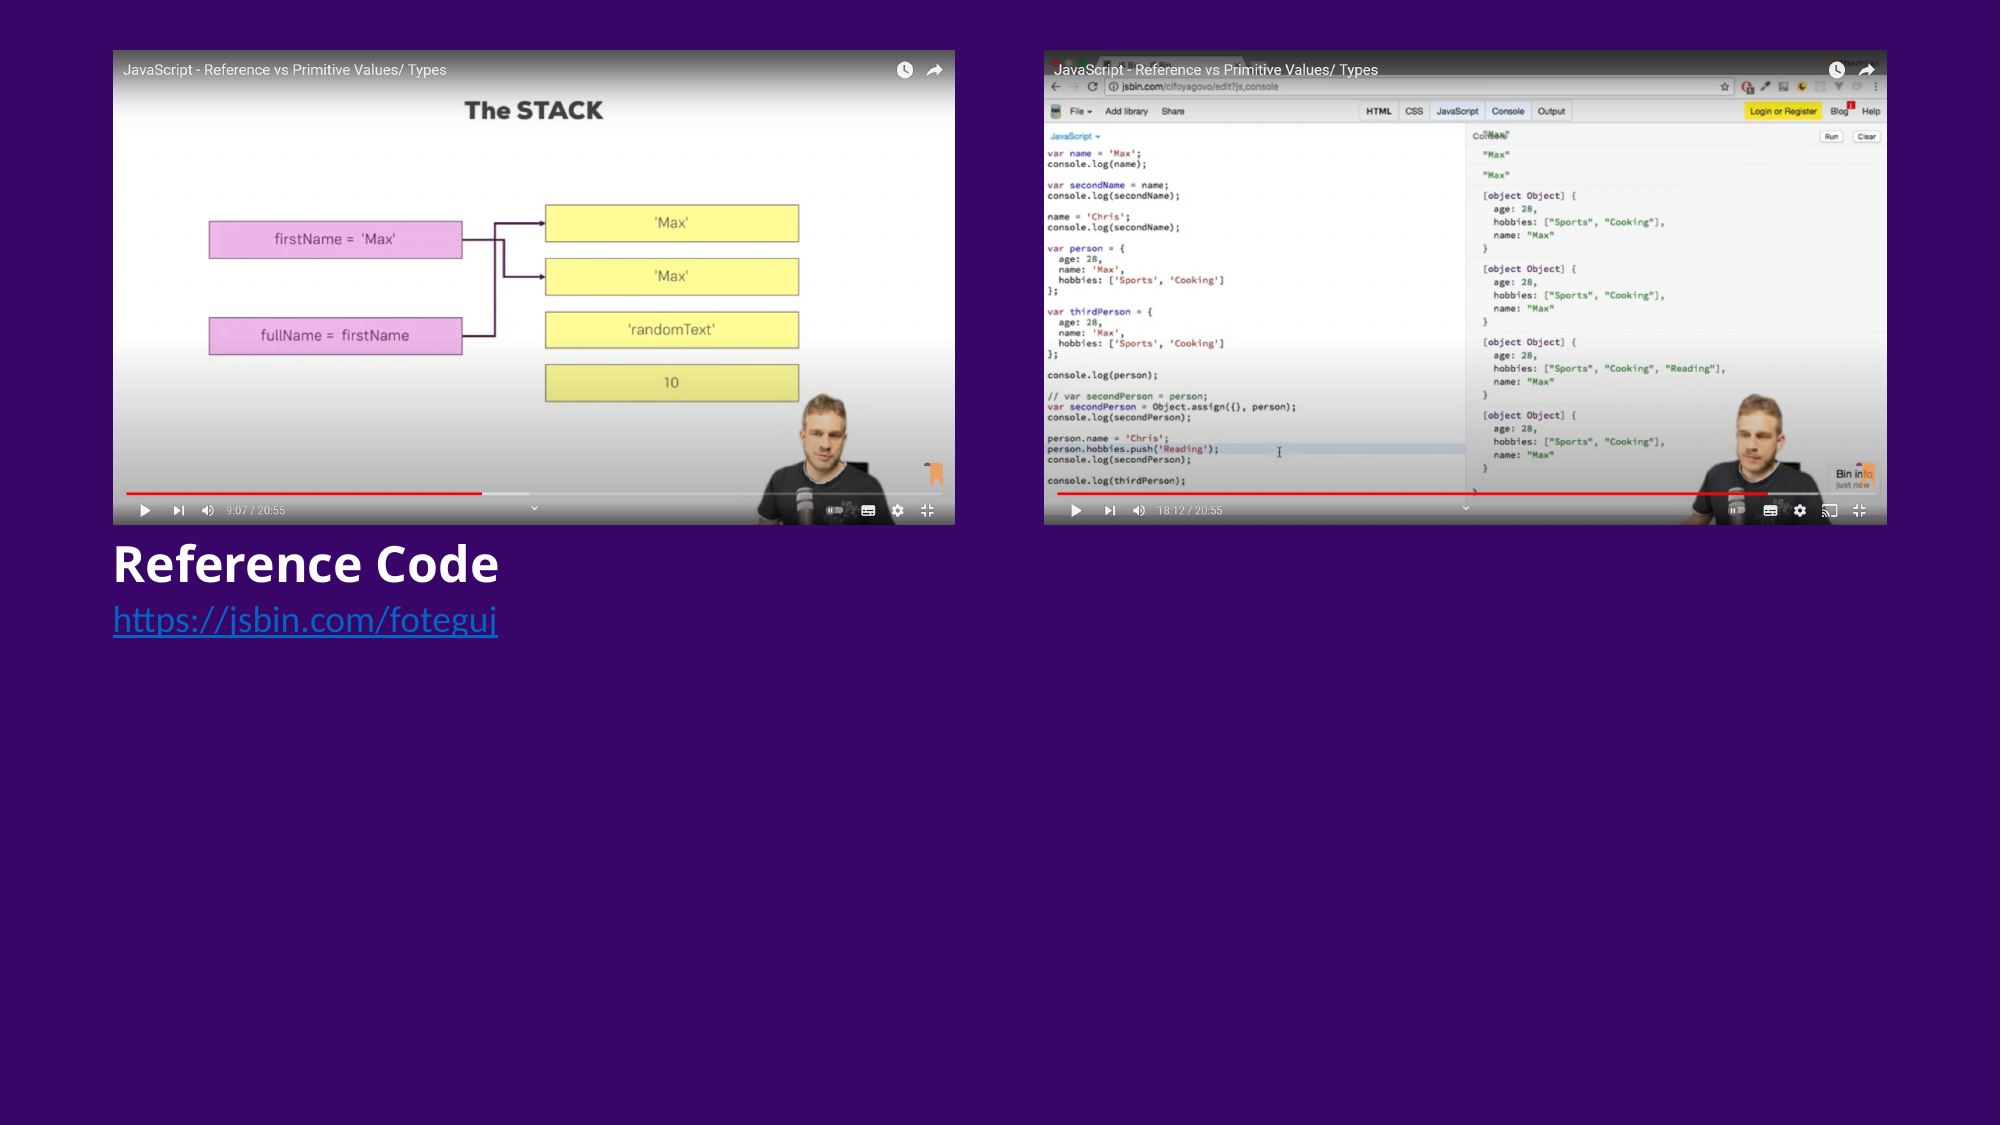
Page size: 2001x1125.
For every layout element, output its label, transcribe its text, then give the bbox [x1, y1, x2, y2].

picture [1044, 50, 1887, 525]
picture [113, 50, 955, 525]
text_box https://jsbin.com/foteguj [97, 600, 1098, 648]
text_box Reference Code [97, 524, 1098, 600]
